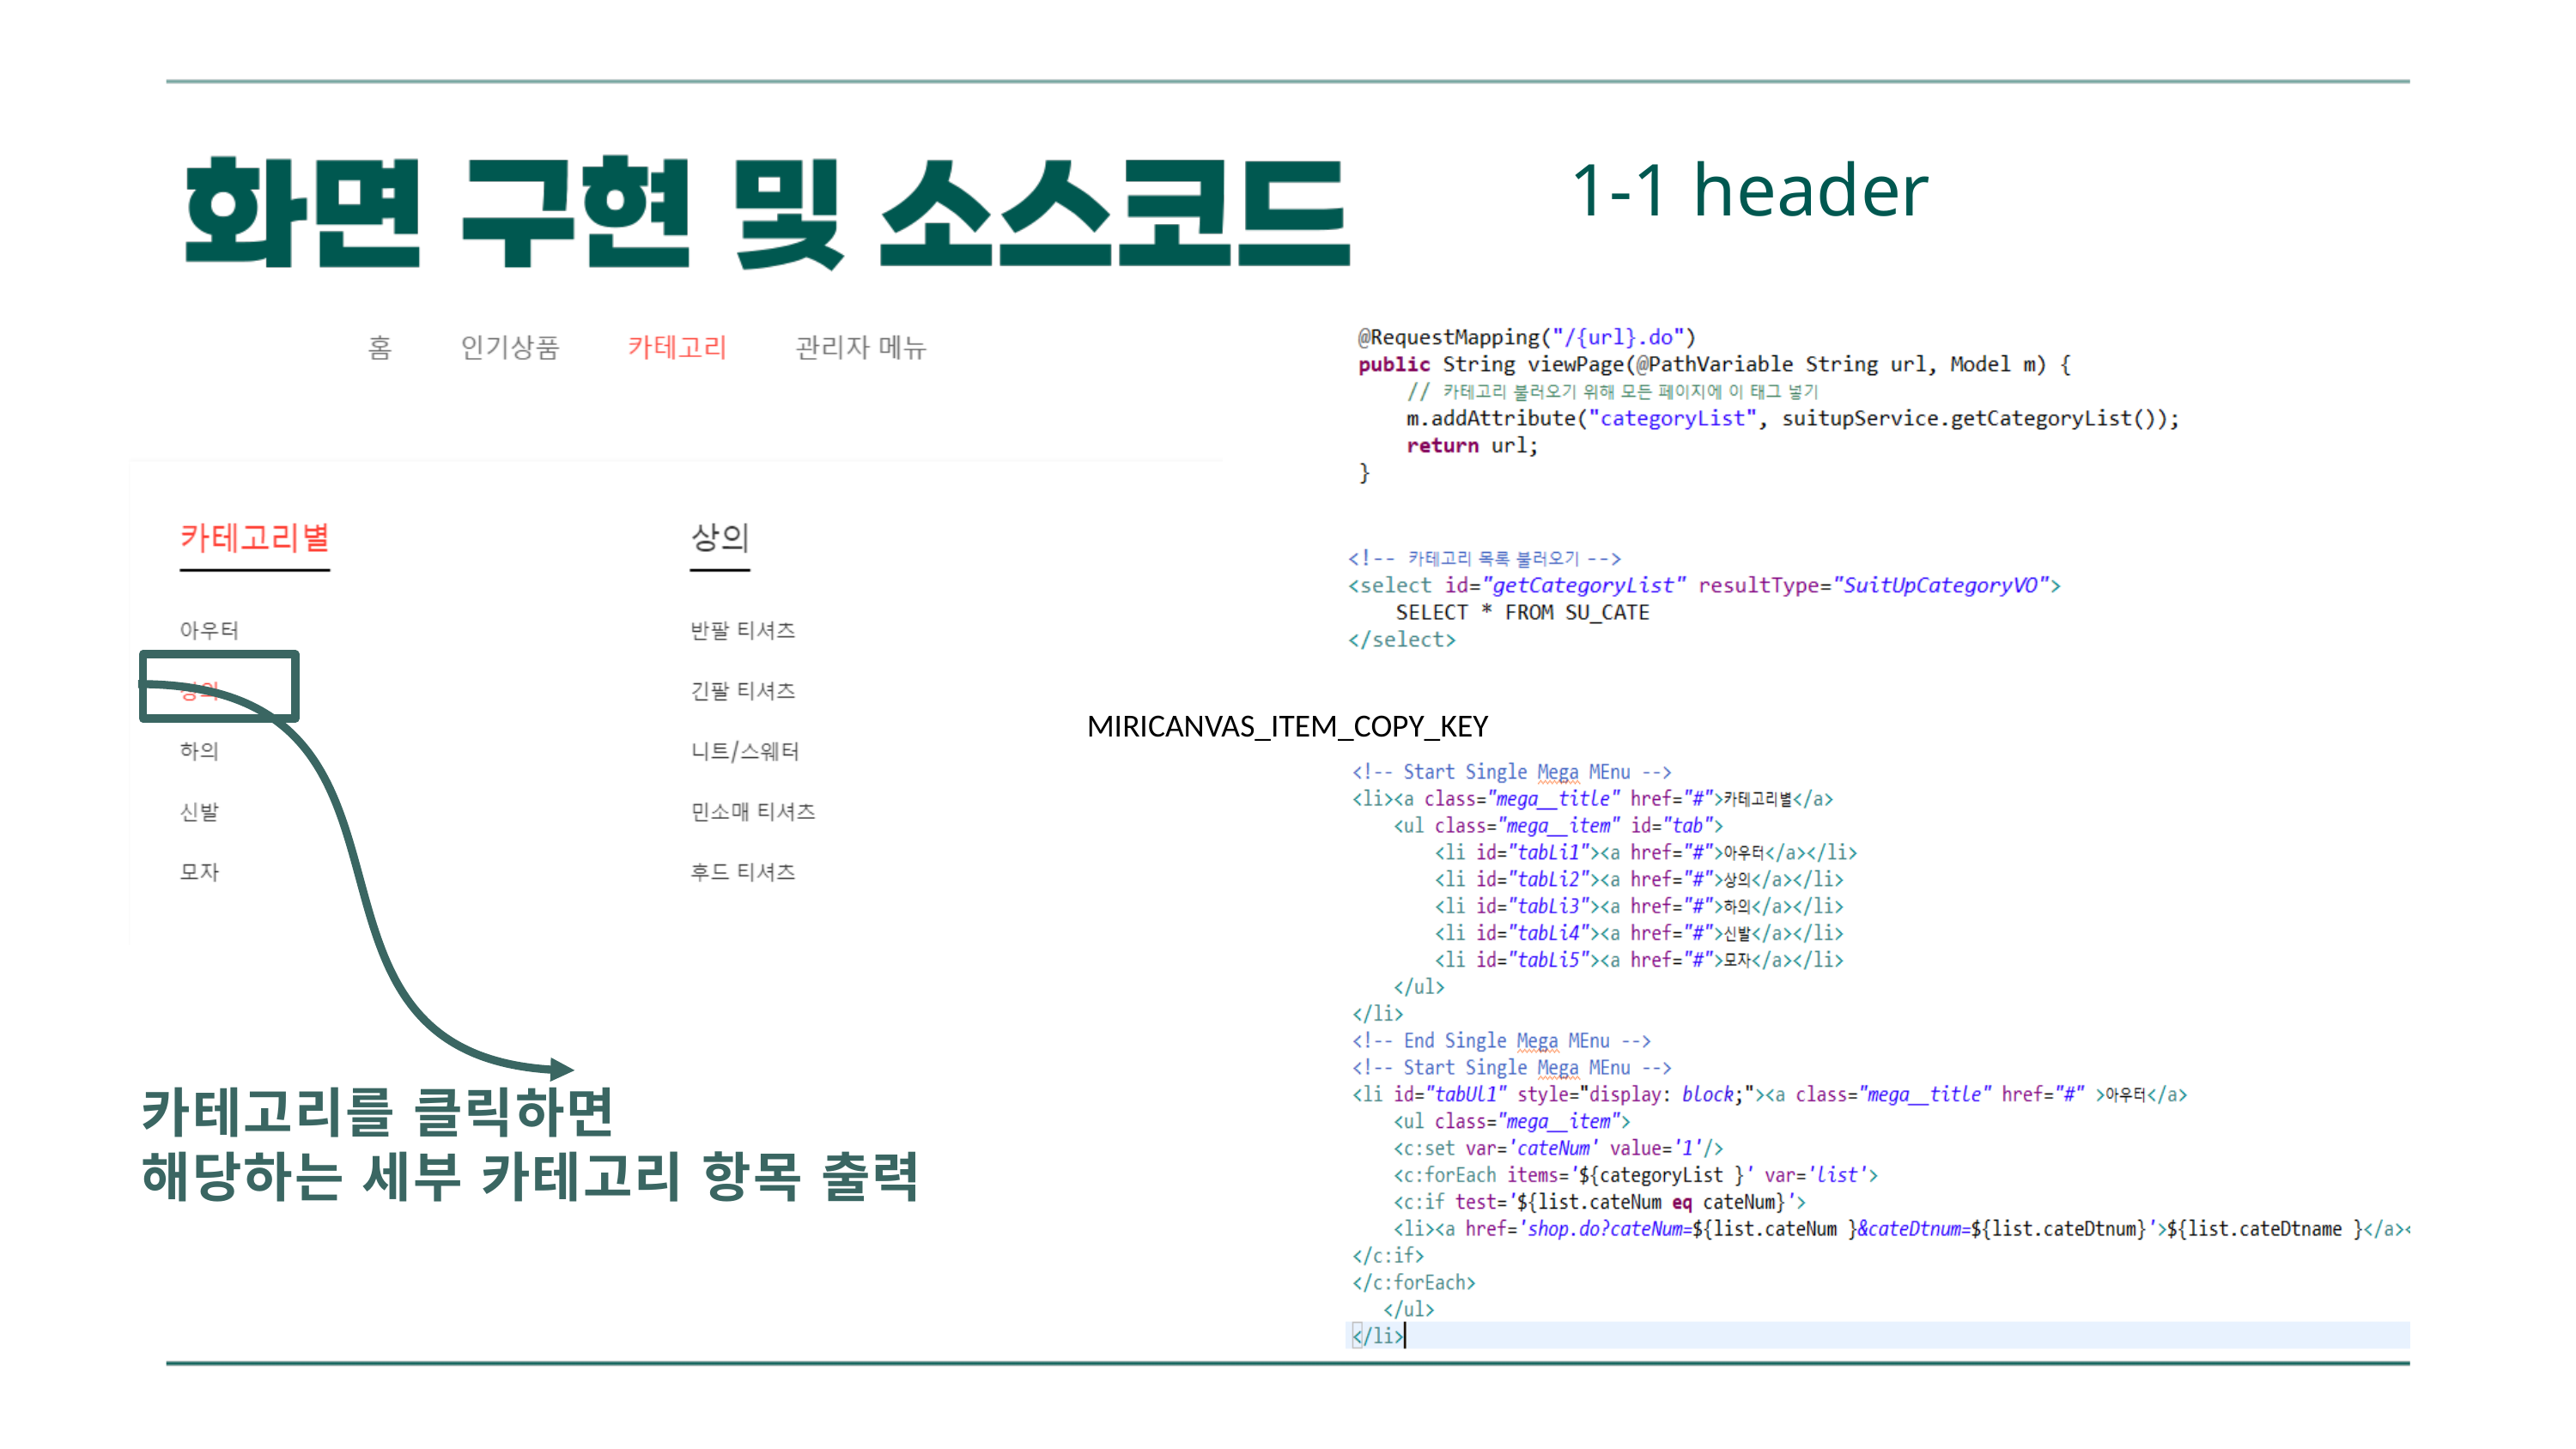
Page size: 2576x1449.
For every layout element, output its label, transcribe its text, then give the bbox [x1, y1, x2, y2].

picture [128, 103, 2200, 945]
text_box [166, 76, 2410, 88]
text_box 카테고리를 클릭하면 해당하는 세부 카테고리 항목 출력 [128, 1072, 1030, 1358]
text_box 1-1 header [1556, 137, 2333, 234]
text_box MIRICANVAS_ITEM_COPY_KEY [1225, 698, 1502, 750]
picture [1341, 543, 2071, 655]
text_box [137, 683, 575, 1071]
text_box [166, 1358, 2410, 1370]
picture [1346, 759, 2410, 1353]
